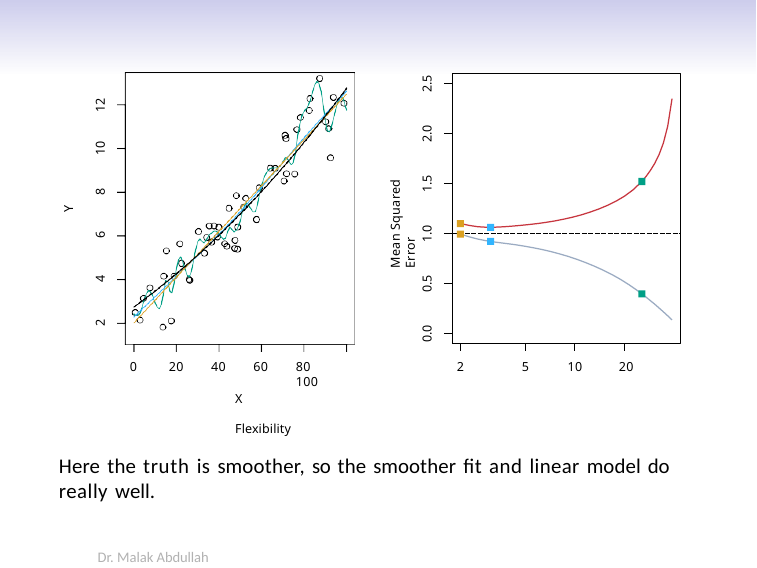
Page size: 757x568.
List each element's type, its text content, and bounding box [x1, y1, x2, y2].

text_box Y [60, 201, 80, 215]
text_box 10 20 [565, 356, 634, 390]
text_box 8 [92, 186, 112, 198]
text_box X Flexibility Here the truth is smoother, so the smoother fit and linear model do really well. [56, 388, 678, 503]
text_box 10 [92, 138, 112, 158]
text_box 5 [519, 360, 532, 375]
text_box 2 [454, 360, 467, 375]
text_box 20 [166, 360, 186, 375]
text_box 4 [92, 273, 112, 285]
text_box 80 100 [293, 360, 359, 388]
footer Dr. Malak Abdullah [0, 548, 341, 566]
text_box 0 [128, 360, 140, 375]
text_box 2 [92, 316, 112, 329]
text_box 60 [251, 360, 271, 375]
text_box 12 [92, 95, 112, 115]
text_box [451, 72, 682, 344]
picture [0, 0, 756, 74]
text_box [117, 72, 457, 352]
text_box 6 [92, 229, 112, 242]
text_box 40 [209, 360, 228, 375]
